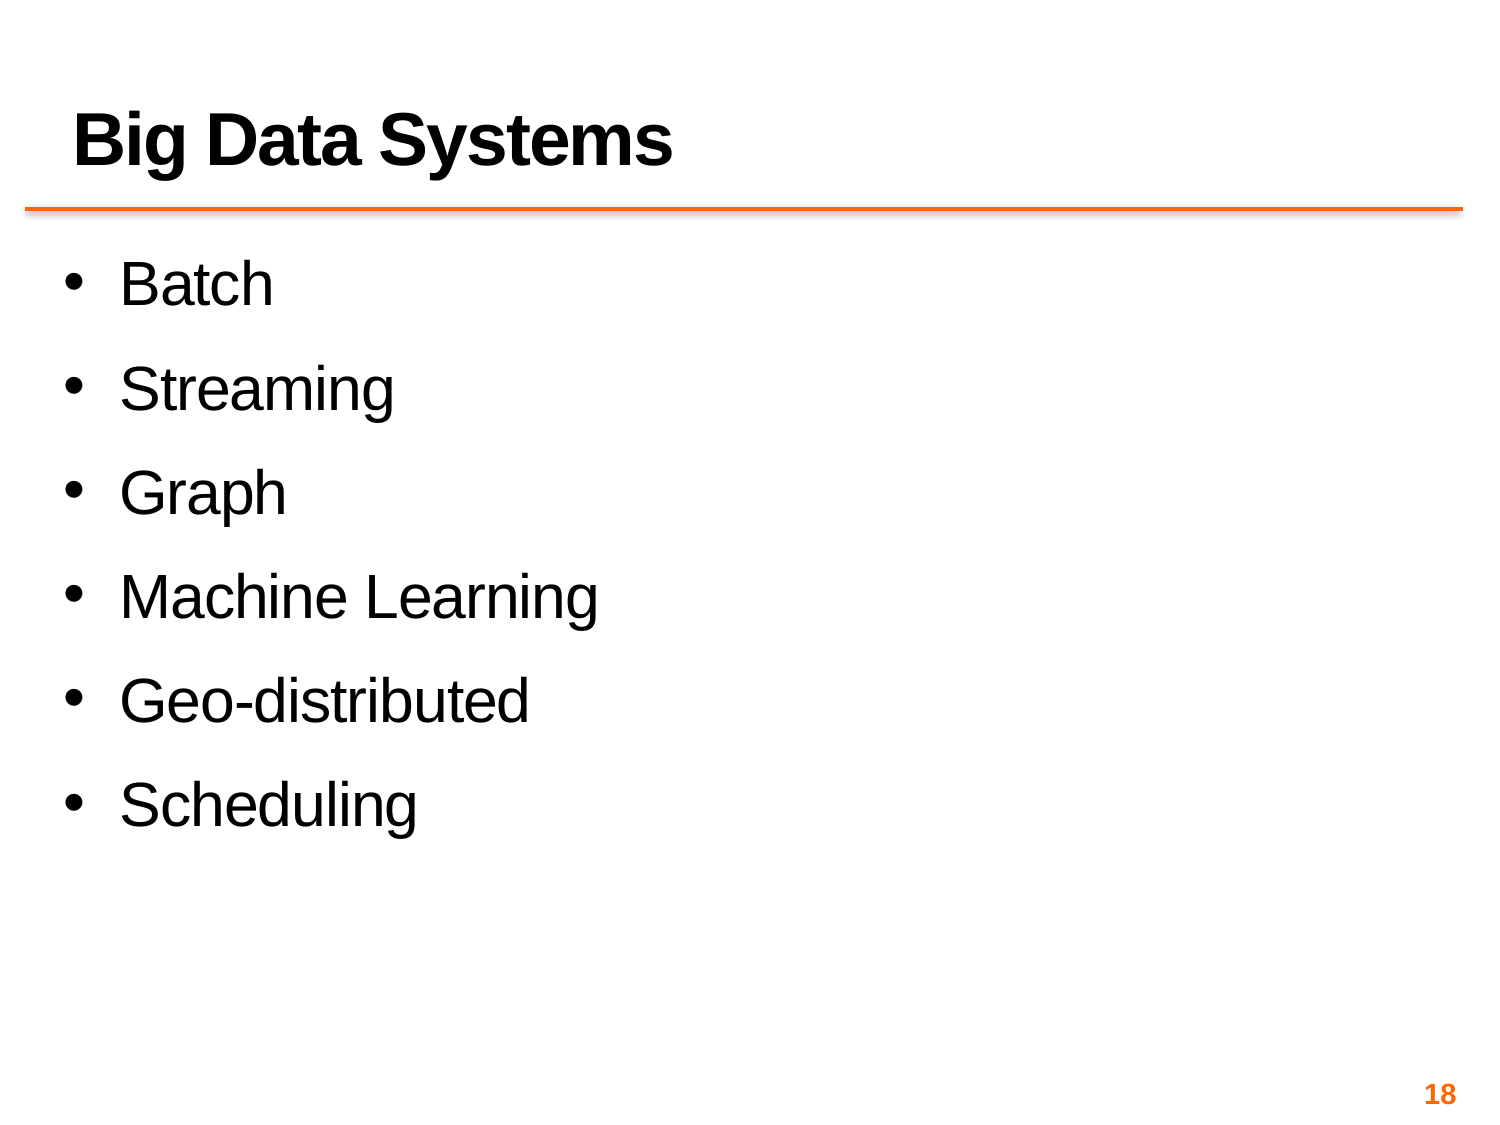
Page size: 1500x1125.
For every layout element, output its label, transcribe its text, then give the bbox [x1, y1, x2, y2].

text_box [253, 103, 284, 169]
title Big Data Systems [57, 12, 1463, 188]
slide_number 18 [1112, 1074, 1463, 1110]
list Batch Streaming Graph Machine Learning Geo-distributed Scheduling [57, 237, 1463, 1063]
